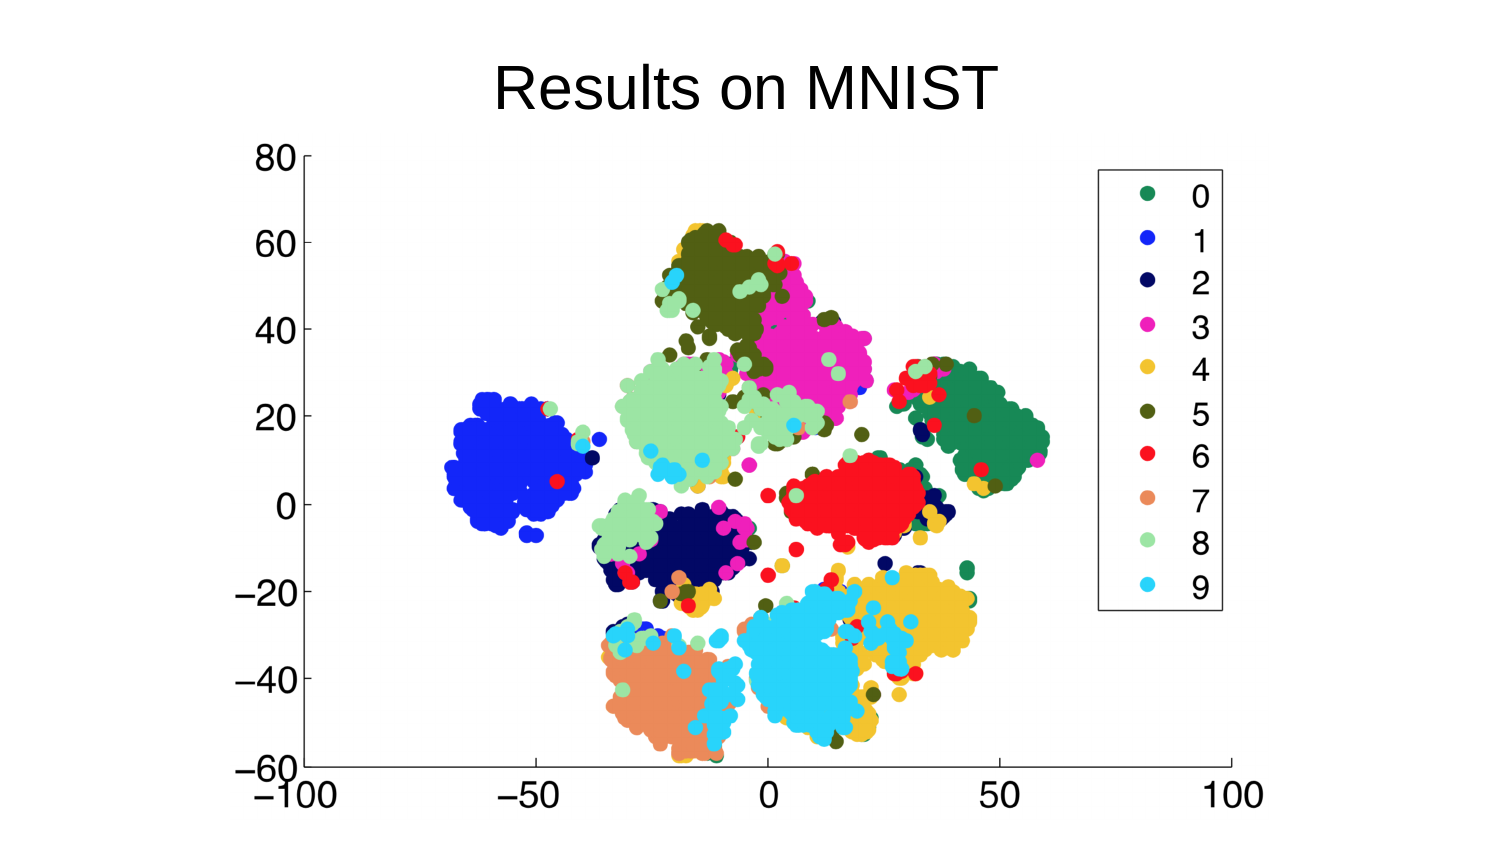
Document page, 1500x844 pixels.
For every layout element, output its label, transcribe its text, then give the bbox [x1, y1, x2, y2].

picture [230, 133, 1270, 820]
text_box Results on MNIST [24, 21, 1470, 147]
